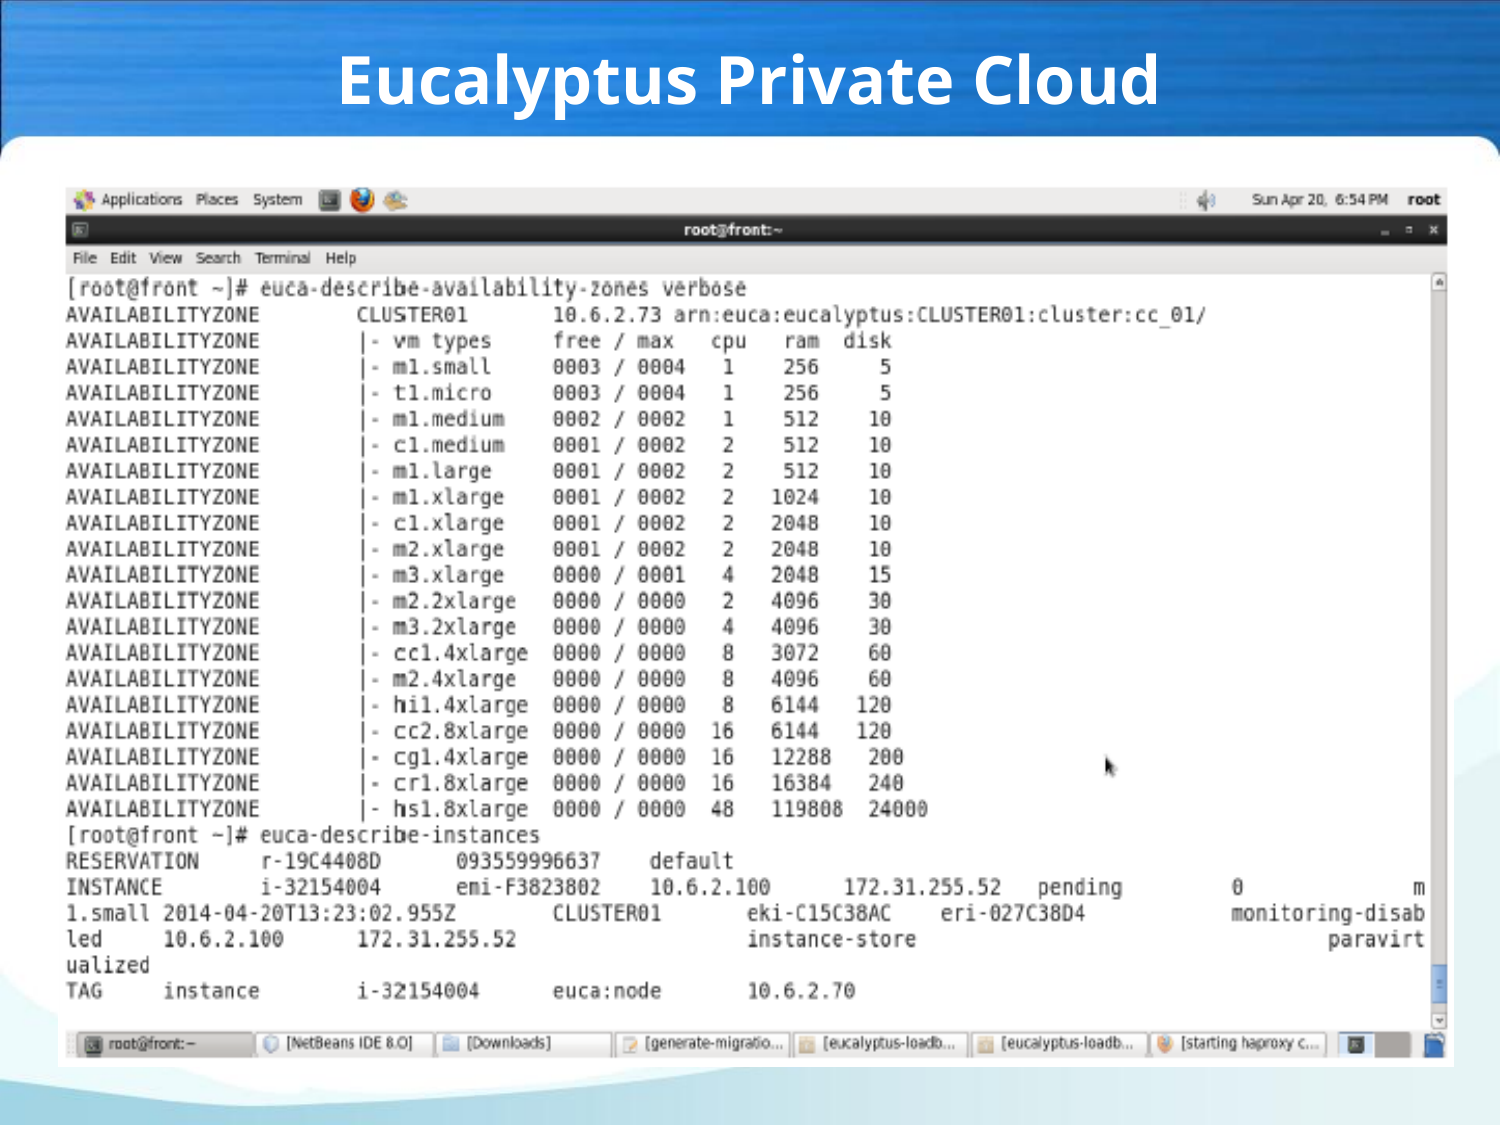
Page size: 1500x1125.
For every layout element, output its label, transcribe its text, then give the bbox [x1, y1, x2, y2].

picture [0, 0, 1500, 1125]
title Eucalyptus Private Cloud [74, 18, 1426, 138]
